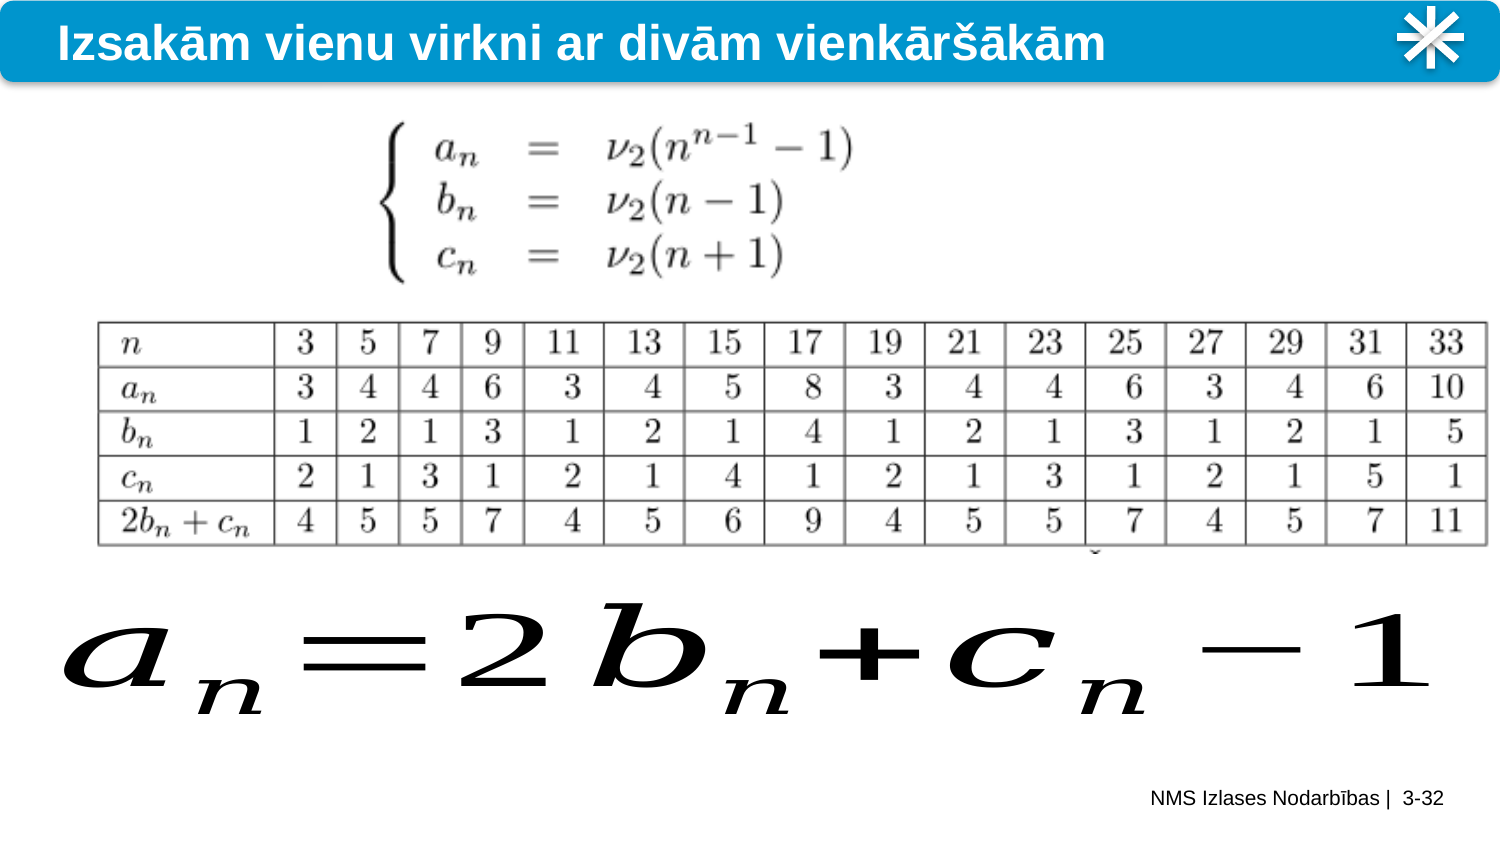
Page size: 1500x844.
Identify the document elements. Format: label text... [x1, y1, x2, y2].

picture [84, 95, 1500, 554]
title Izsakām vienu virkni ar divām vienkāršākām [56, 10, 1297, 73]
